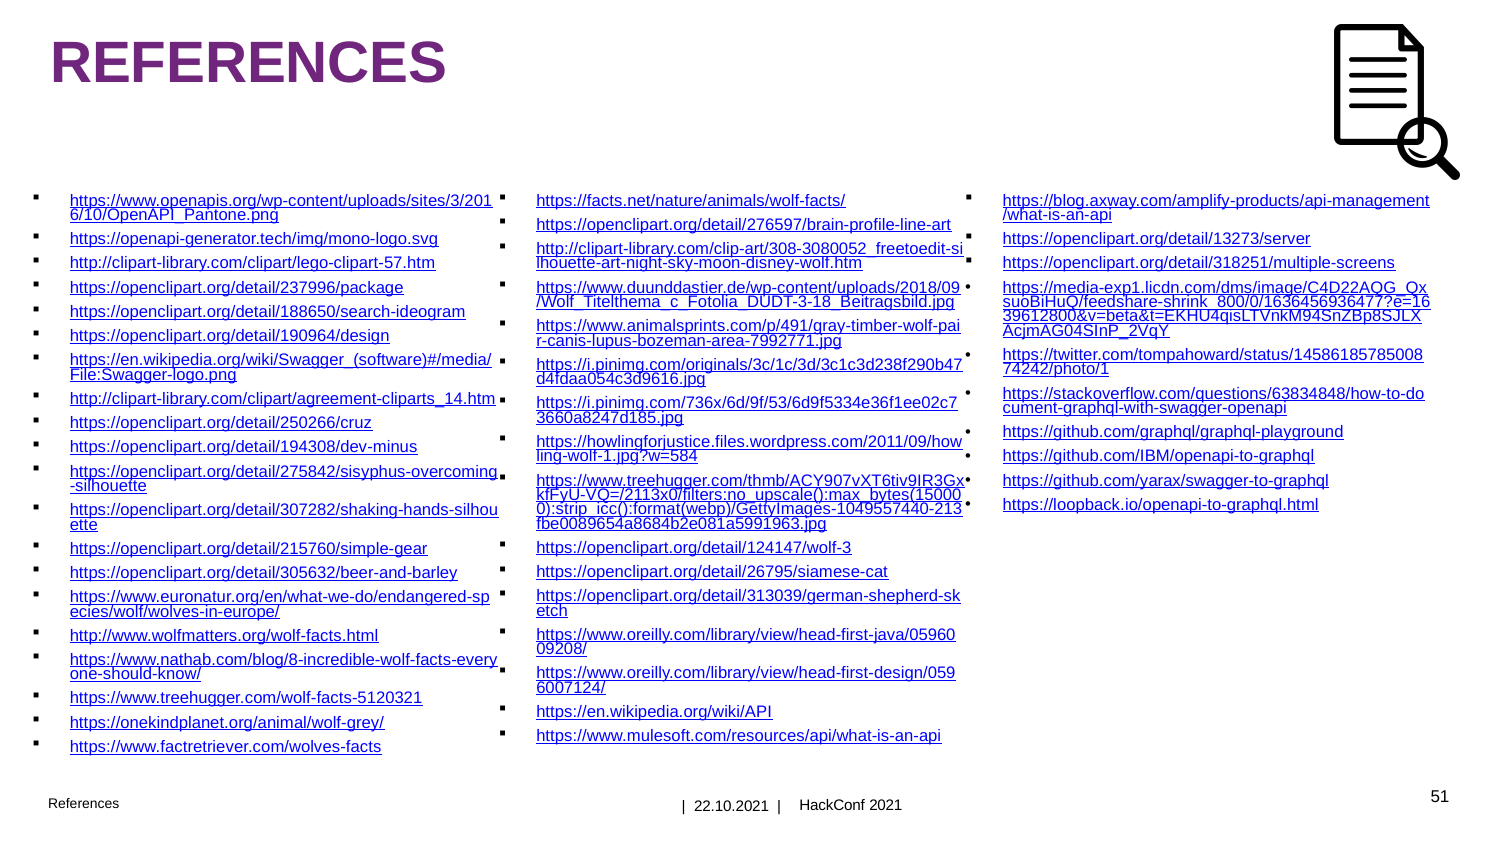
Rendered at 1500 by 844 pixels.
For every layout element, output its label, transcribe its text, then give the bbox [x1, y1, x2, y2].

footer HackConf 2021 [799, 795, 1464, 823]
text_box References [48, 784, 1448, 812]
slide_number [681, 796, 794, 822]
picture [1334, 24, 1460, 181]
text_box https://www.openapis.org/wp-content/uploads/sites/3/2016/10/OpenAPI_Pantone.png https://openapi-generator.tech/img/mono-logo.svg http://clipart-library.com/clipart/lego-clipart-57.htm https://openclipart.org/detail/237996/package https://openclipart.org/detail/188650/search-ideogram https://openclipart.org/detail/190964/design https://en.wikipedia.org/wiki/Swagger_(software)#/media/File:Swagger-logo.png http://clipart-library.com/clipart/agreement-cliparts_14.htm https://openclipart.org/detail/250266/cruz https://openclipart.org/detail/194308/dev-minus https://openclipart.org/detail/275842/sisyphus-overcoming-silhouette https://openclipart.org/detail/307282/shaking-hands-silhouette https://openclipart.org/detail/215760/simple-gear https://openclipart.org/detail/305632/beer-and-barley https://www.euronatur.org/en/what-we-do/endangered-species/wolf/wolves-in-europe/ http://www.wolfmatters.org/wolf-facts.html https://www.nathab.com/blog/8-incredible-wolf-facts-everyone-should-know/ https://www.treehugger.com/wolf-facts-5120321 https://onekindplanet.org/animal/wolf-grey/ https://www.factretriever.com/wolves-facts https://facts.net/nature/animals/wolf-facts/ https://openclipart.org/detail/276597/brain-profile-line-art http://clipart-library.com/clip-art/308-3080052_freetoedit-silhouette-art-night-sky-moon-disney-wolf.htm https://www.duunddastier.de/wp-content/uploads/2018/09/Wolf_Titelthema_c_Fotolia_DUDT-3-18_Beitragsbild.jpg https://www.animalsprints.com/p/491/gray-timber-wolf-pair-canis-lupus-bozeman-area-7992771.jpg https://i.pinimg.com/originals/3c/1c/3d/3c1c3d238f290b47d4fdaa054c3d9616.jpg https://i.pinimg.com/736x/6d/9f/53/6d9f5334e36f1ee02c73660a8247d185.jpg https://howlingforjustice.files.wordpress.com/2011/09/howling-wolf-1.jpg?w=584 https://www.treehugger.com/thmb/ACY907vXT6tiv9IR3GxkfFyU-VQ=/2113x0/filters:no_upscale():max_bytes(150000):strip_icc():format(webp)/GettyImages-1049557440-213fbe0089654a8684b2e081a5991963.jpg https://openclipart.org/detail/124147/wolf-3 https://openclipart.org/detail/26795/siamese-cat https://openclipart.org/detail/313039/german-shepherd-sketch https://www.oreilly.com/library/view/head-first-java/0596009208/ https://www.oreilly.com/library/view/head-first-design/0596007124/ https://en.wikipedia.org/wiki/API https://www.mulesoft.com/resources/api/what-is-an-api https://blog.axway.com/amplify-products/api-management/what-is-an-api https://openclipart.org/detail/13273/server https://openclipart.org/detail/318251/multiple-screens https://media-exp1.licdn.com/dms/image/C4D22AQG_QxsuoBiHuQ/feedshare-shrink_800/0/1636456936477?e=1639612800&v=beta&t=EKHU4qisLTVnkM94SnZBp8SJLXAcjmAG04SInP_2VqY https://twitter.com/tompahoward/status/1458618578500874242/photo/1 https://stackoverflow.com/questions/63834848/how-to-document-graphql-with-swagger-openapi https://github.com/graphql/graphql-playground https://github.com/IBM/openapi-to-graphql https://github.com/yarax/swagger-to-graphql https://loopback.io/openapi-to-graphql.html [17, 184, 1447, 778]
title REFERENCES [50, 33, 1306, 92]
text_box [1306, 21, 1496, 160]
